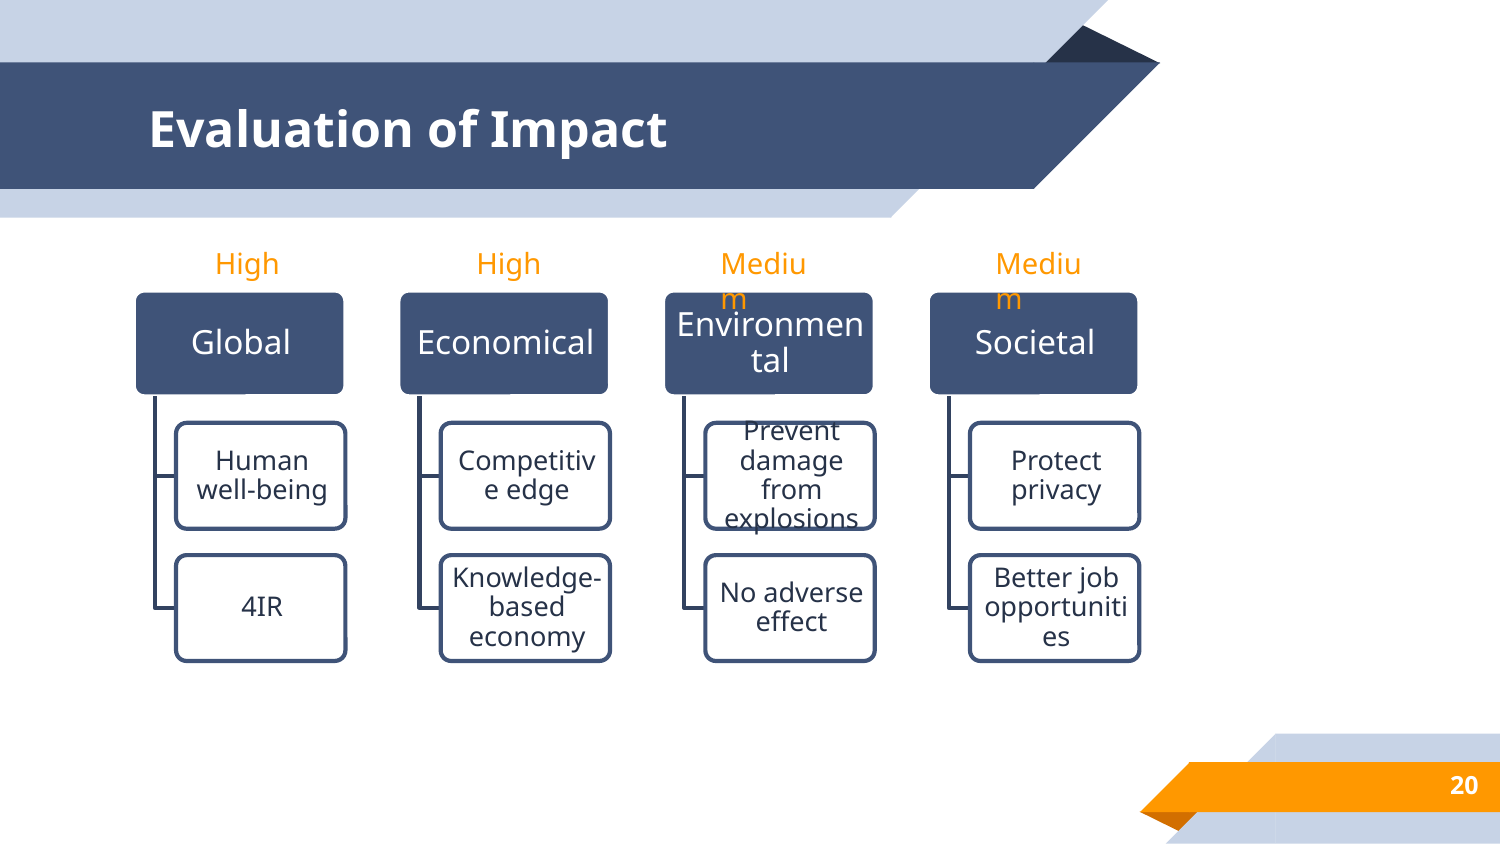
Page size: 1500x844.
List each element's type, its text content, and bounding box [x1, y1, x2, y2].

slide_number 20 [1249, 760, 1494, 813]
title Evaluation of Impact [133, 64, 1035, 190]
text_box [133, 217, 1140, 734]
